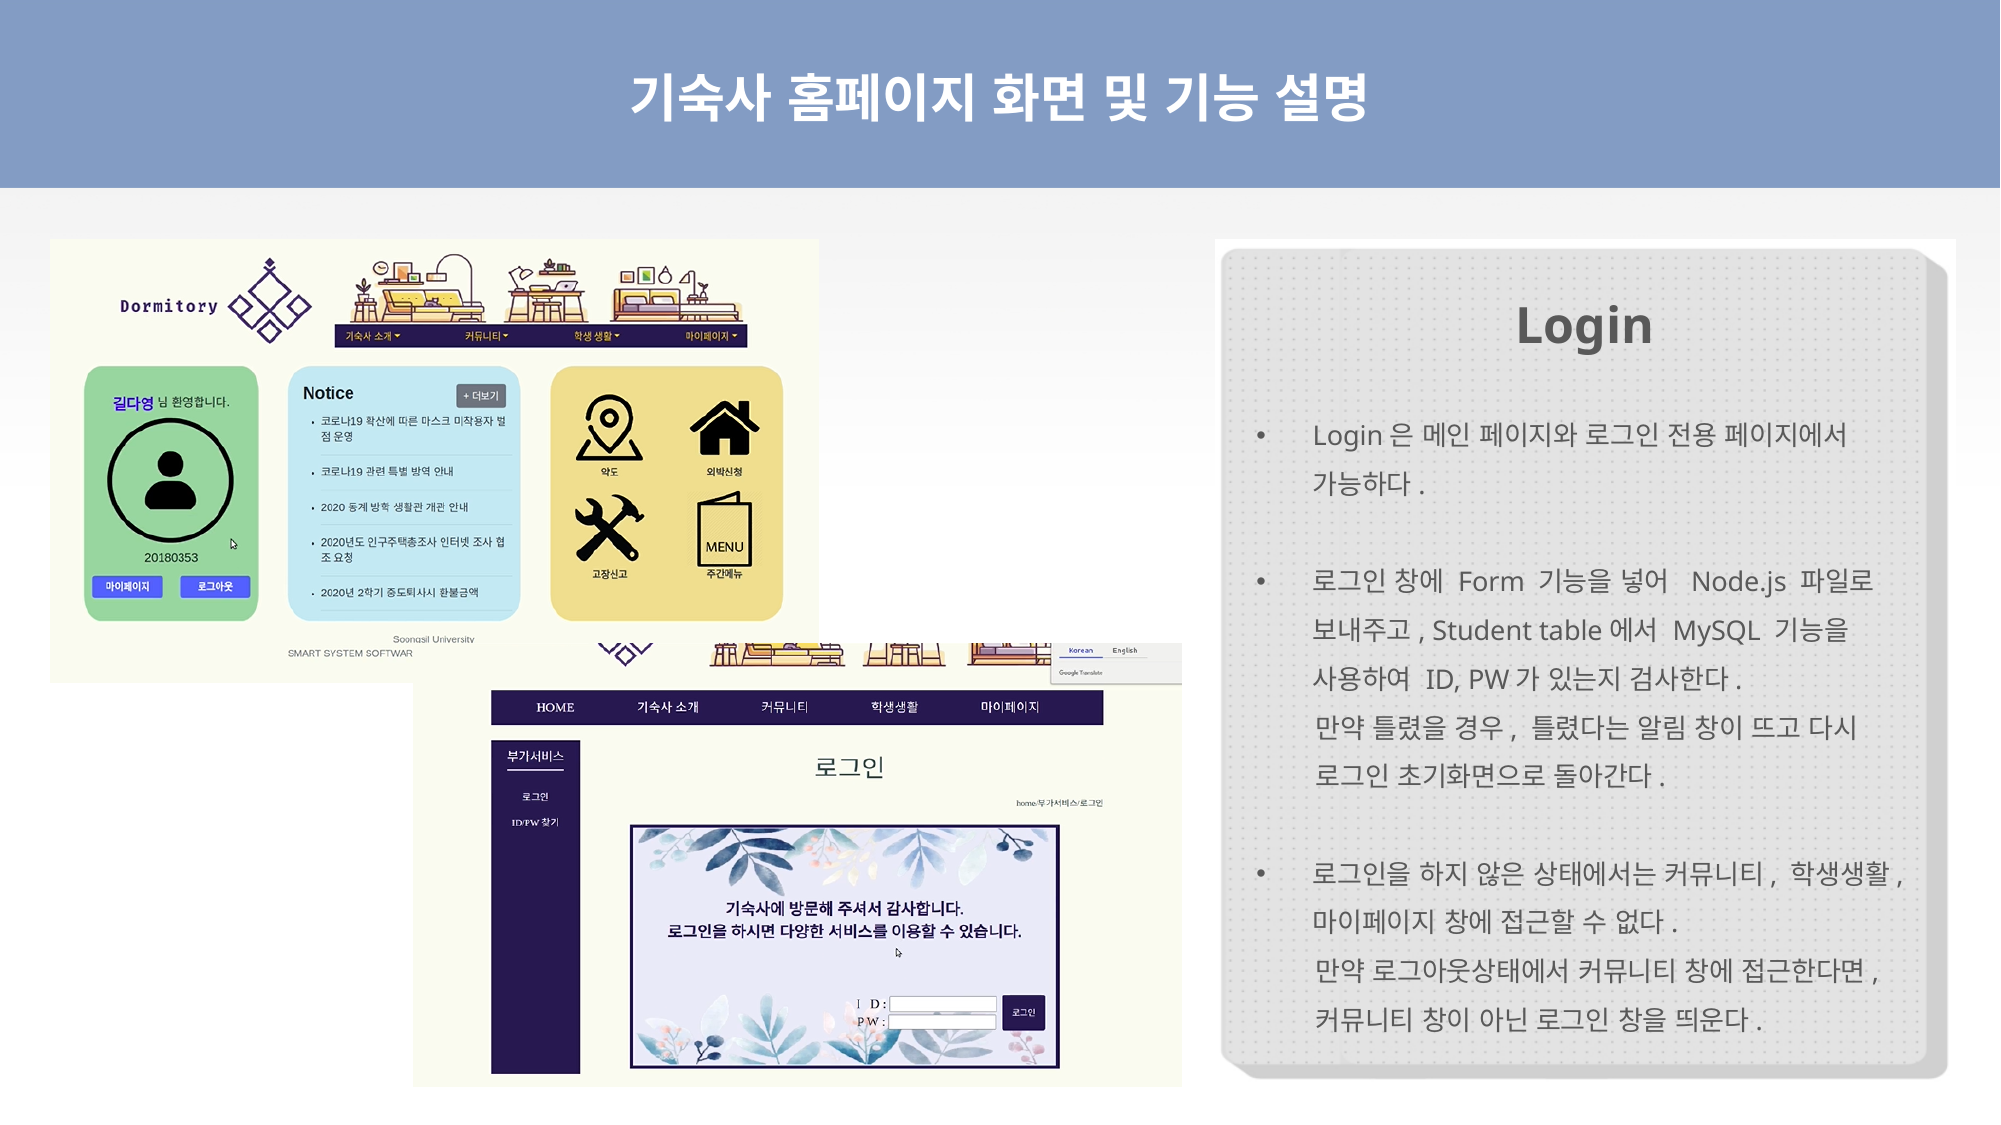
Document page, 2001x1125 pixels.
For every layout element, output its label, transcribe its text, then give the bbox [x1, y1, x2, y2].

title 기숙사 홈페이지 화면 및 기능 설명 [162, 30, 1838, 162]
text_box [1215, 239, 1956, 1095]
picture [0, 0, 2000, 1125]
